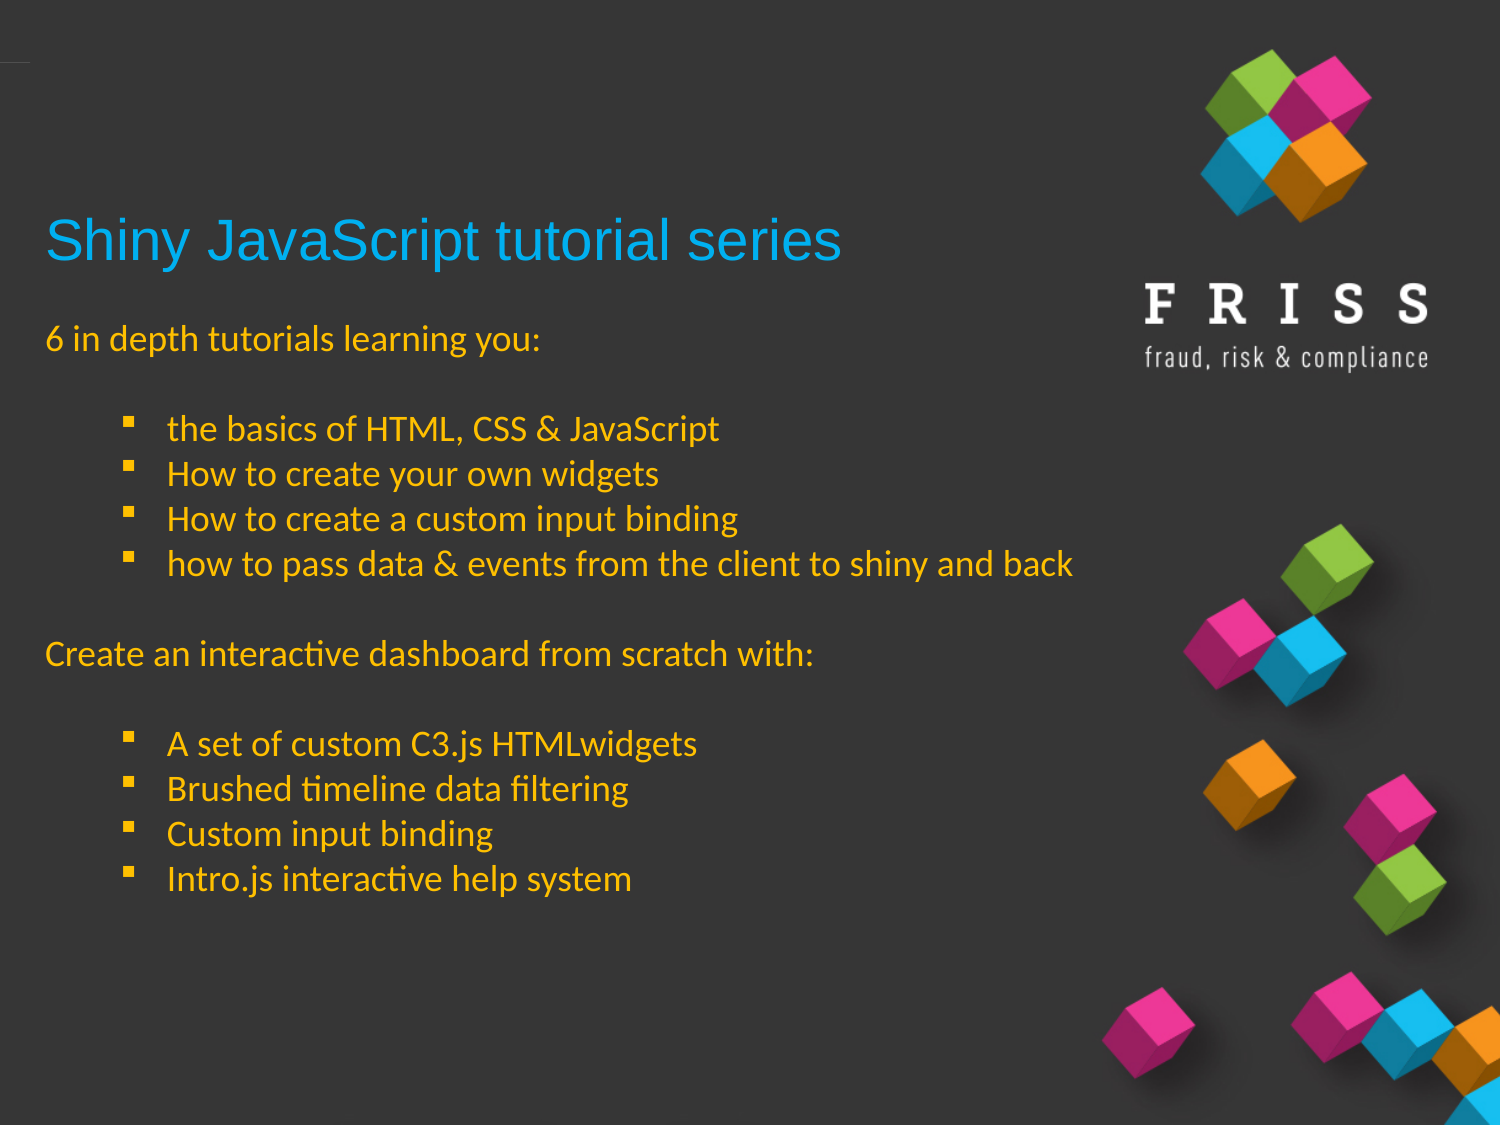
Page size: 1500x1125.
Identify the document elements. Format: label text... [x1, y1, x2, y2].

subtitle Shiny JavaScript tutorial series [30, 194, 1106, 306]
picture [0, 0, 1500, 1125]
text_box 6 in depth tutorials learning you: the basics of HTML, CSS & JavaScript How to create your own widgets How to create a custom input binding how to pass data & events from the client to shiny and back Create an interactive dashboard from scratch with: A set of custom C3.js HTMLwidgets Brushed timeline data filtering Custom input binding Intro.js interactive help system [30, 306, 1294, 952]
